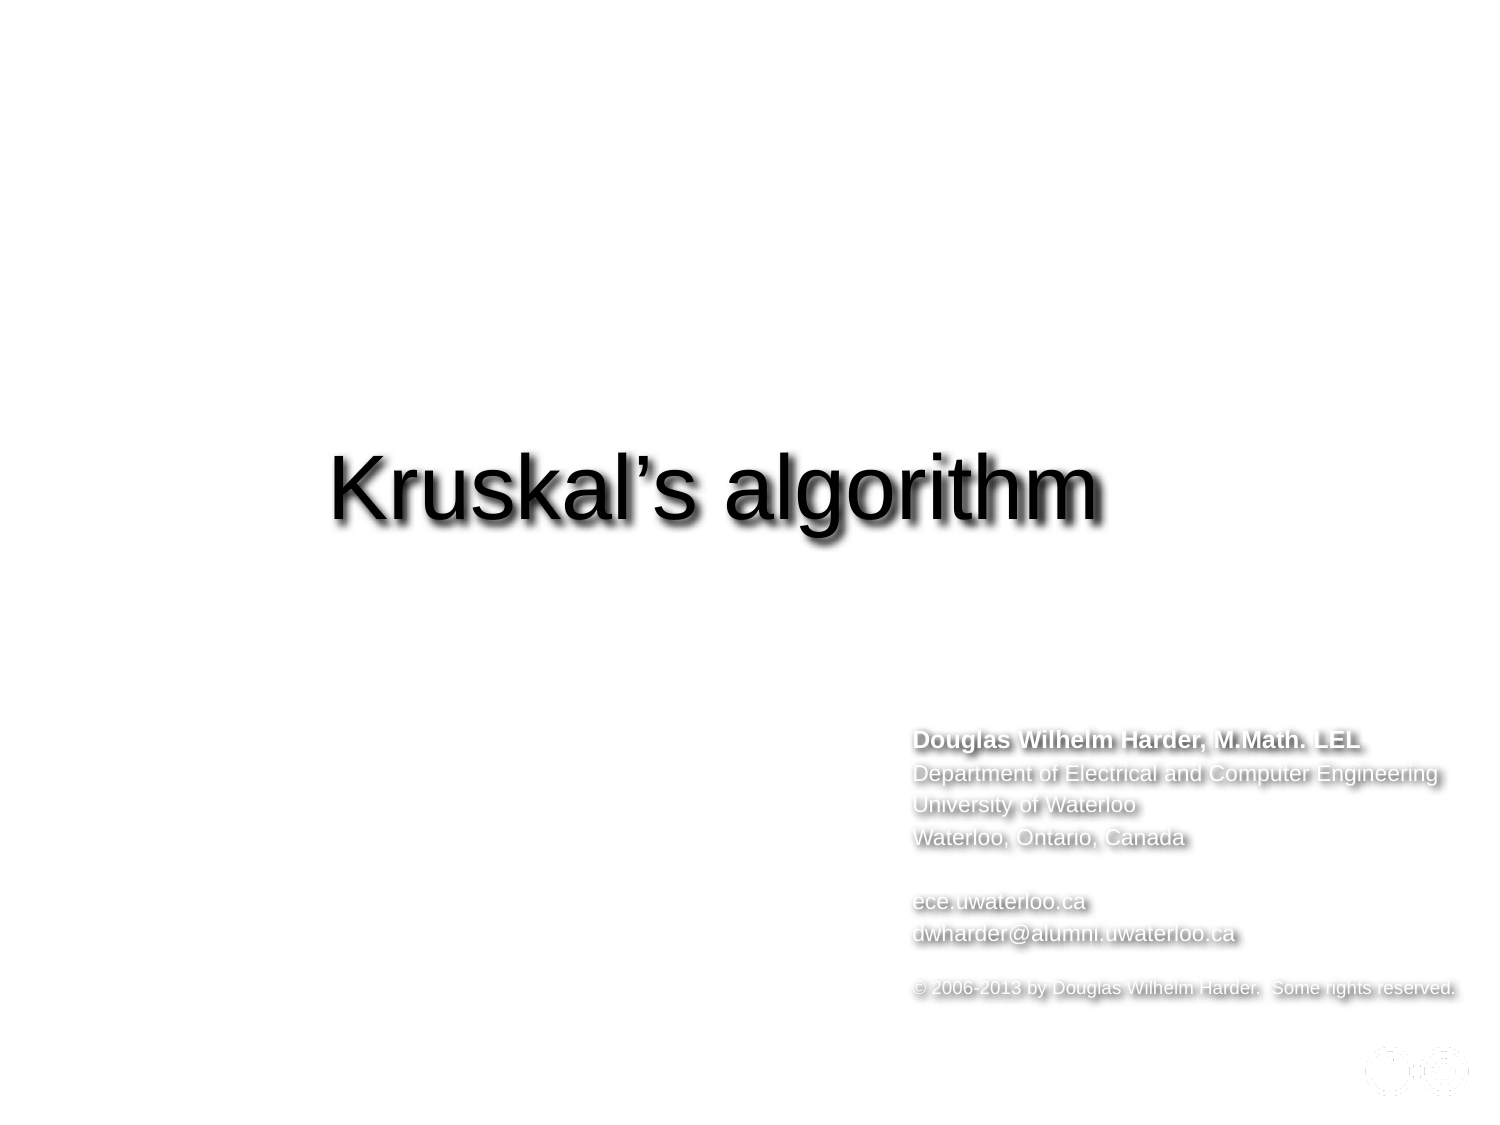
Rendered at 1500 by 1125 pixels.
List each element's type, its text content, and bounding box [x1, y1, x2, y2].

picture [1361, 1045, 1473, 1100]
text_box Kruskal’s algorithm [123, 420, 1305, 546]
